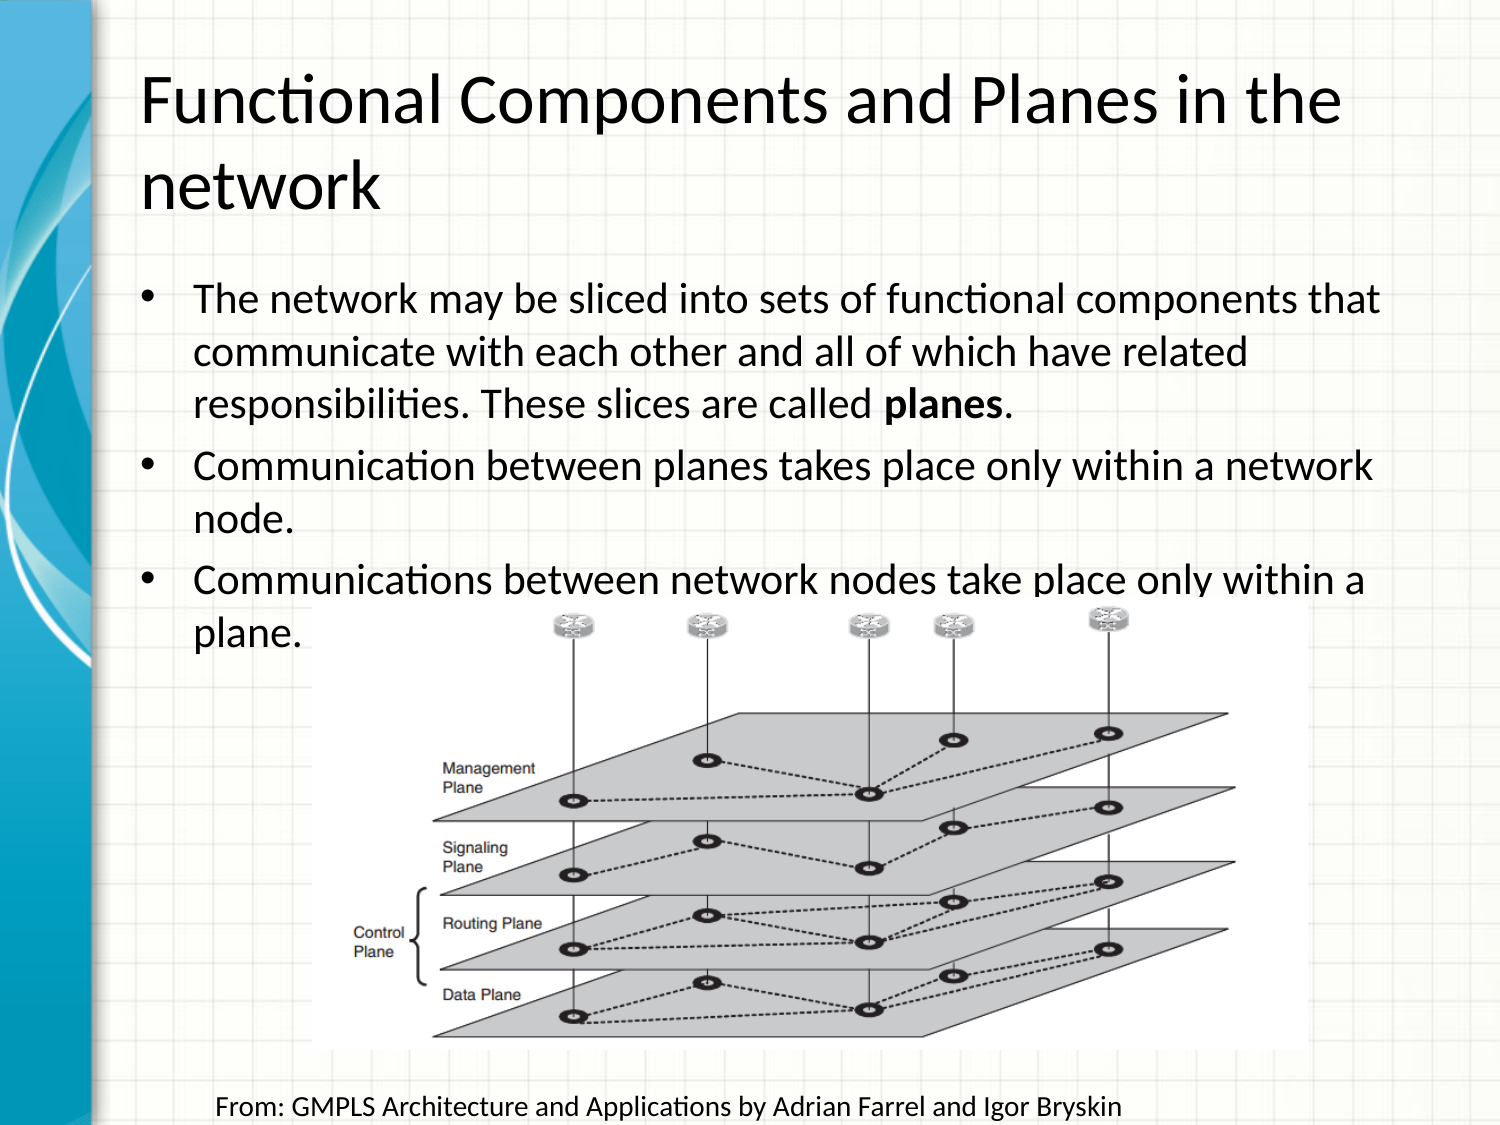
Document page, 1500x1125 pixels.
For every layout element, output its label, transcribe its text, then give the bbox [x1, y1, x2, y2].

list The network may be sliced into sets of functional components that communicate with each other and all of which have related responsibilities. These slices are called planes. Communication between planes takes place only within a network node. Communications between network nodes take place only within a plane. [125, 261, 1450, 669]
title Functional Components and Planes in the network [125, 44, 1450, 232]
text_box From: GMPLS Architecture and Applications by Adrian Farrel and Igor Bryskin [200, 1080, 1420, 1125]
picture [0, 0, 1500, 1125]
